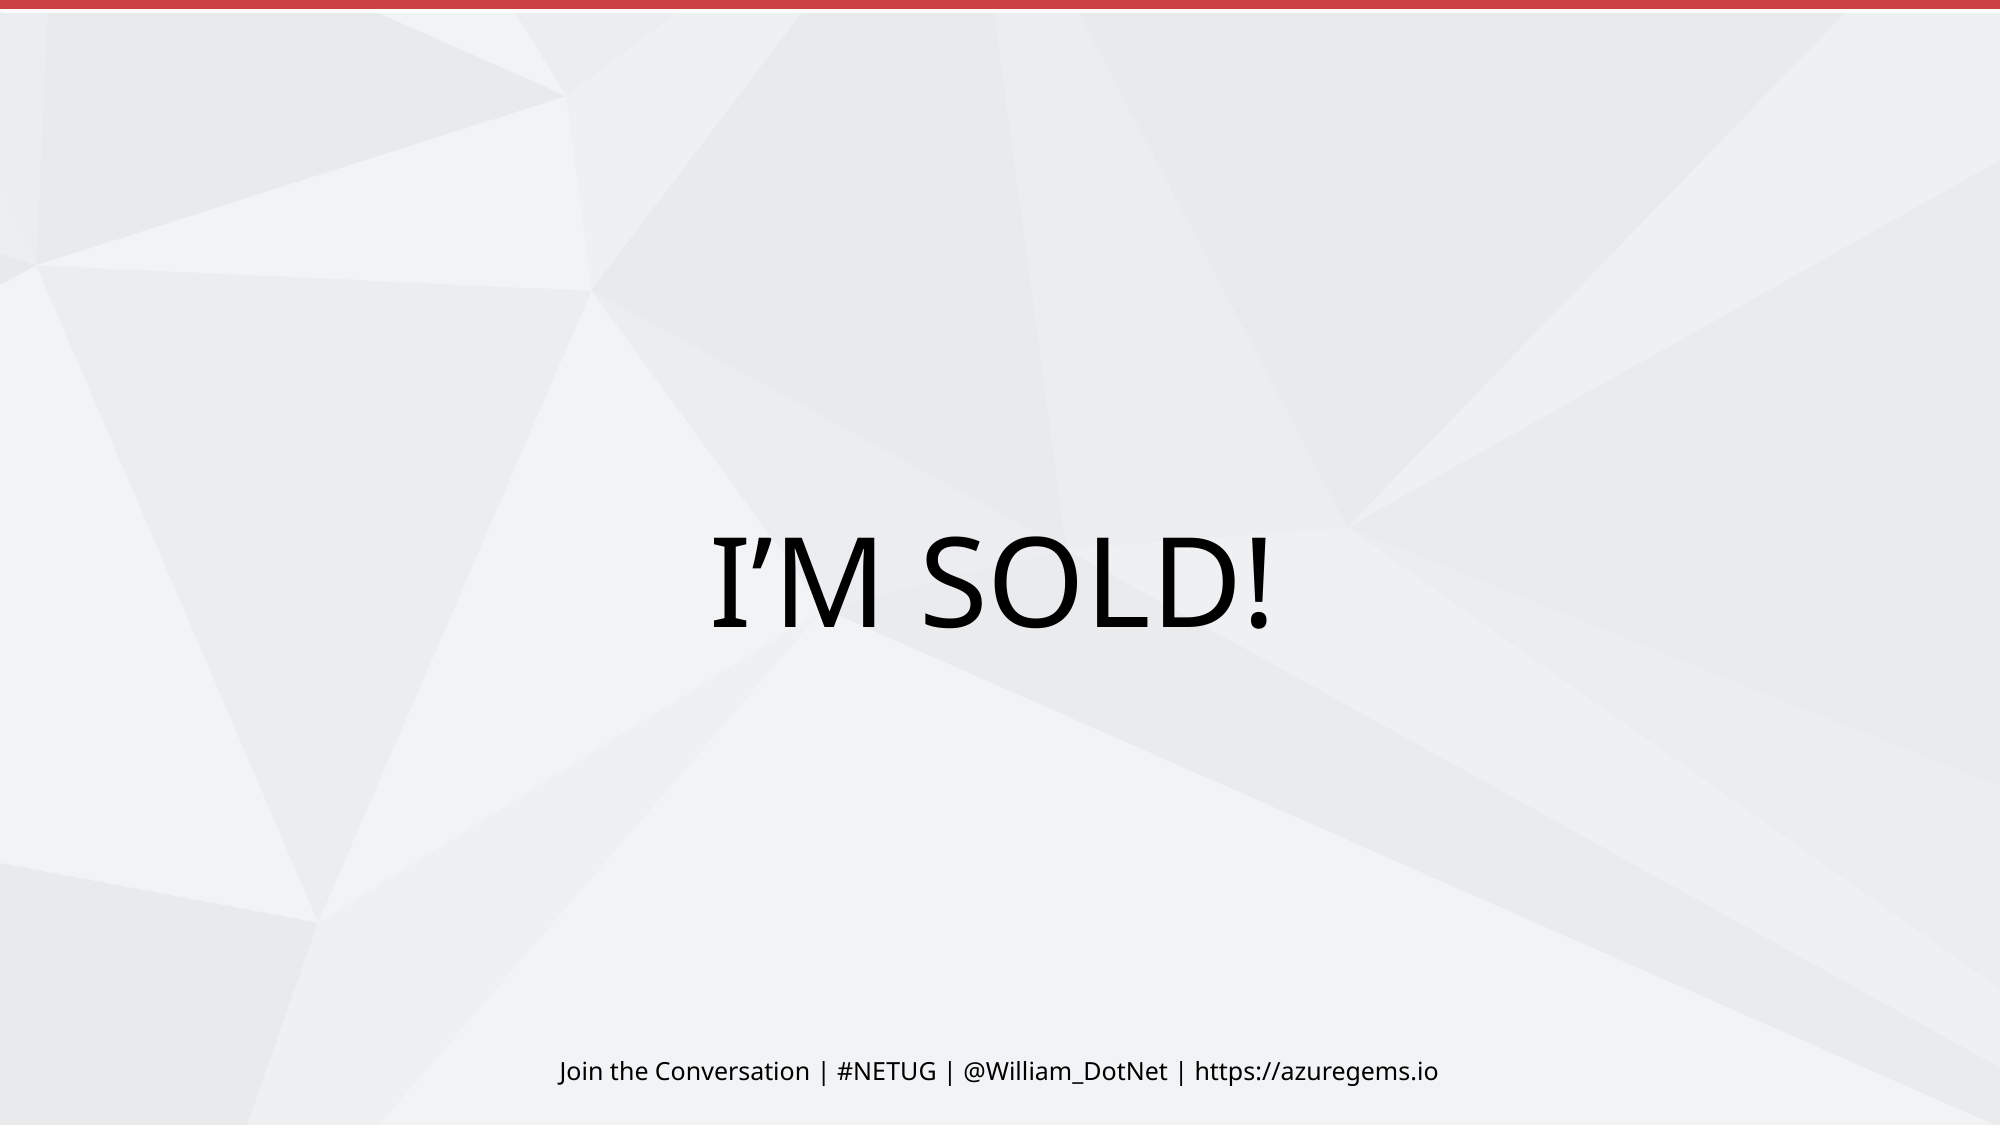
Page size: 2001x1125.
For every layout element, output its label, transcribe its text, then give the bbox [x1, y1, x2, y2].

list I’M SOLD! [123, 60, 1863, 1021]
footer Join the Conversation | #NETUG | @William_DotNet | https://azuregems.io [123, 1042, 1877, 1103]
text_box [0, 13, 2000, 1125]
